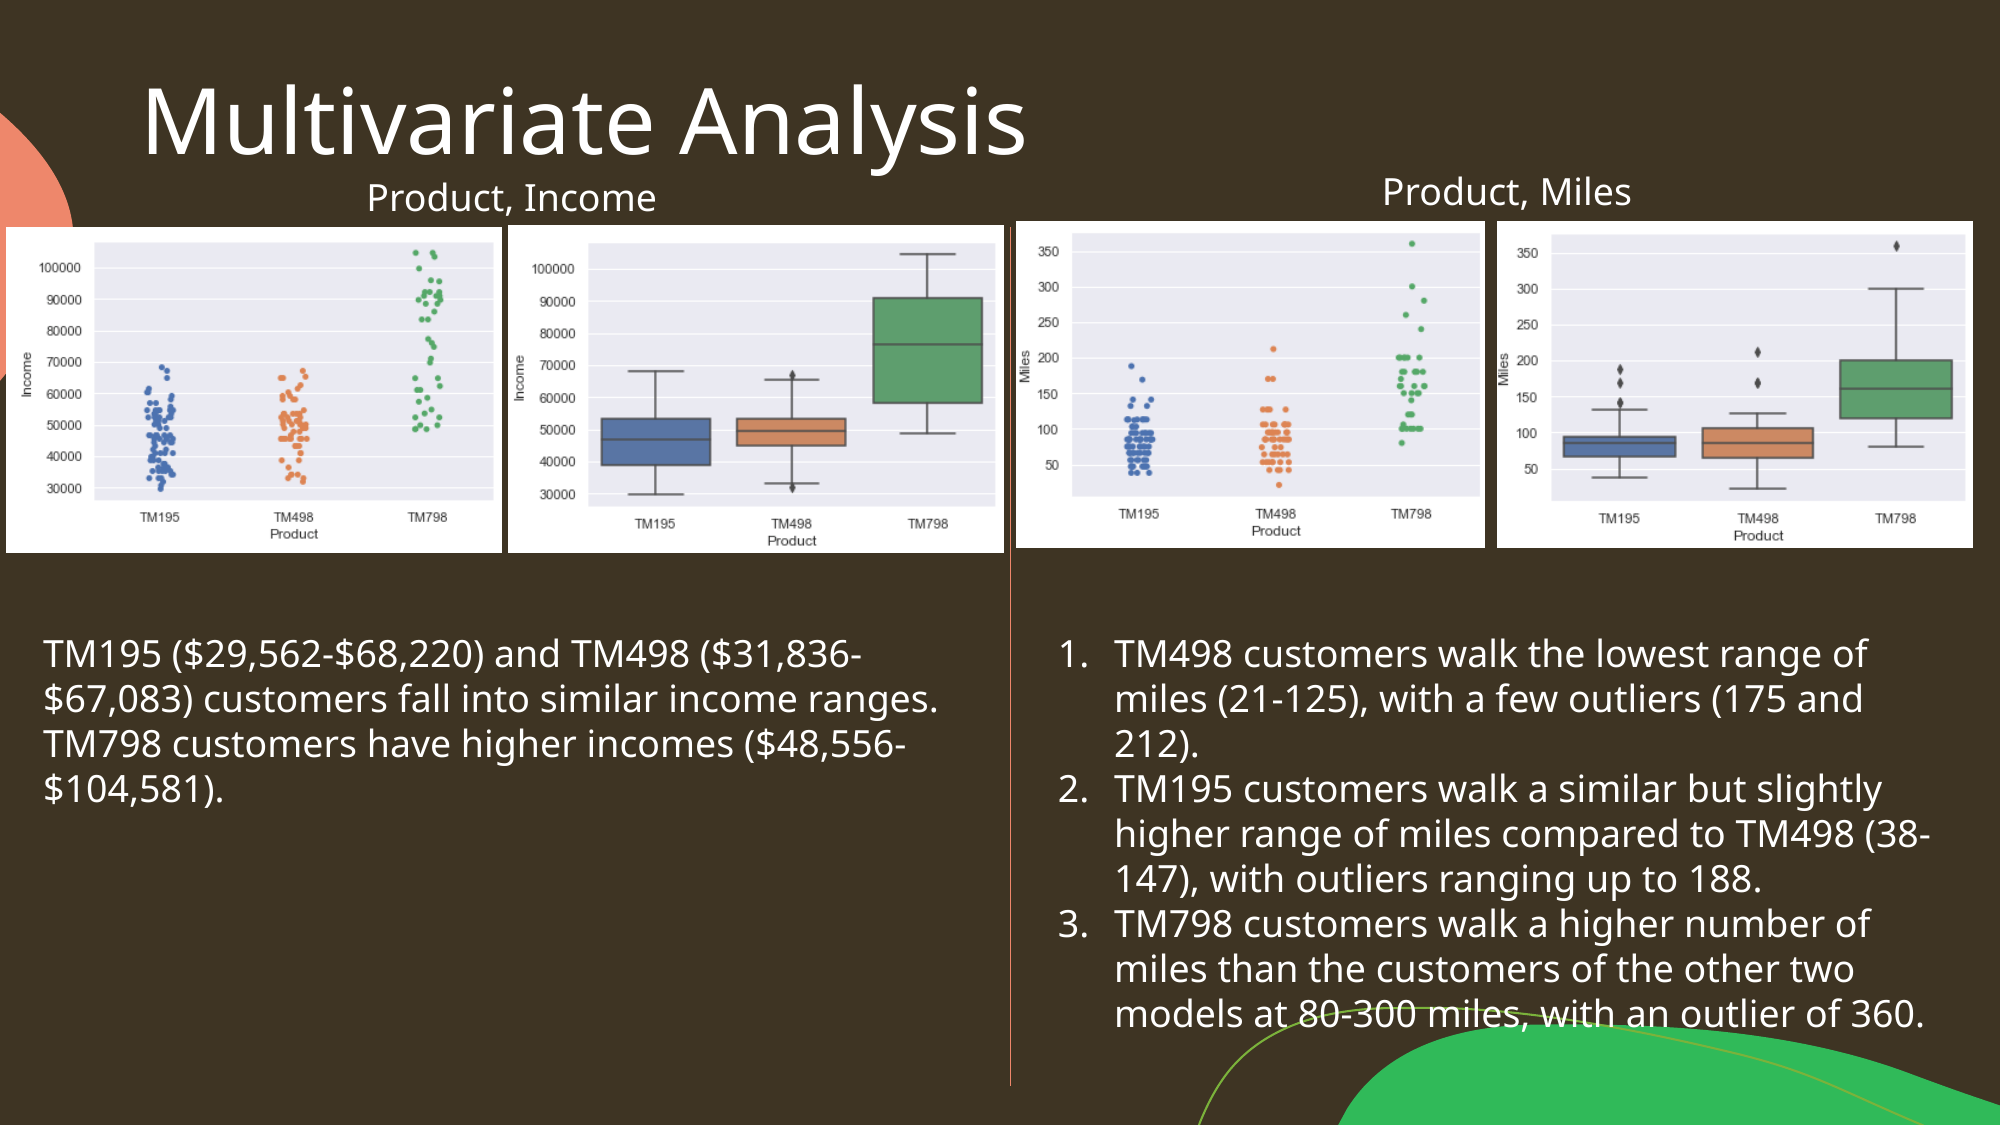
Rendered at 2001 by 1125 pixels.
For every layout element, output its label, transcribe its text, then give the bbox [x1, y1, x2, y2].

picture [1497, 221, 1973, 548]
picture [6, 227, 502, 553]
title Multivariate Analysis [125, 0, 1875, 250]
text_box TM498 customers walk the lowest range of miles (21-125), with a few outliers (175 and 212). TM195 customers walk a similar but slightly higher range of miles compared to TM498 (38-147), with outliers ranging up to 188. TM798 customers walk a higher number of miles than the customers of the other two models at 80-300 miles, with an outlier of 360. [1043, 623, 1959, 1043]
picture [1016, 221, 1485, 548]
text_box Product, Income [351, 166, 672, 227]
text_box Product, Miles [1367, 160, 1648, 221]
picture [508, 225, 1004, 553]
text_box TM195 ($29,562-$68,220) and TM498 ($31,836-$67,083) customers fall into similar income ranges. TM798 customers have higher incomes ($48,556-$104,581). [28, 623, 990, 818]
